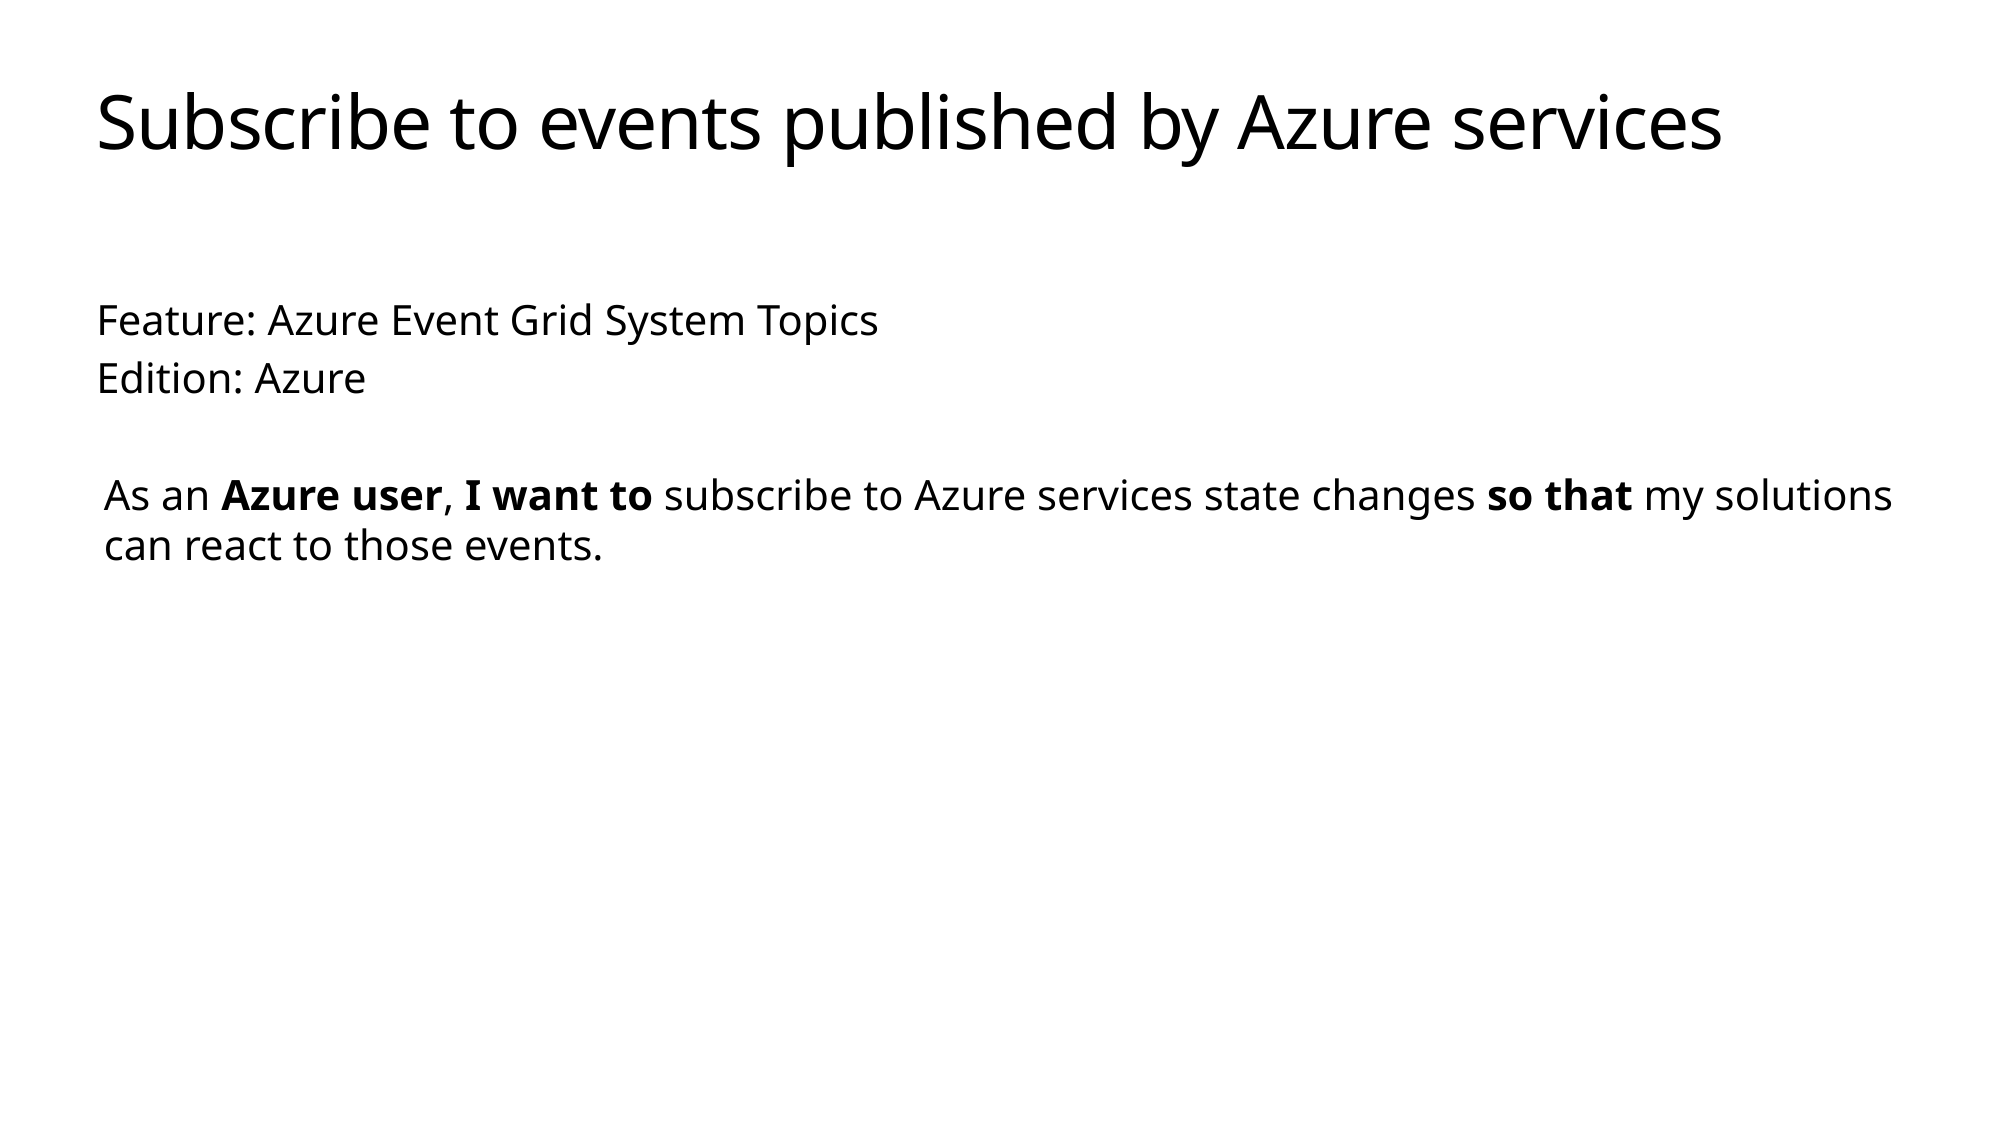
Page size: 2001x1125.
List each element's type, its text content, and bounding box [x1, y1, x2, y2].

title Subscribe to events published by Azure services [96, 75, 1904, 166]
list Feature: Azure Event Grid System Topics Edition: Azure As an Azure user, I want to subscribe to Azure services state changes so that my solutions can react to those events. [96, 235, 1904, 579]
